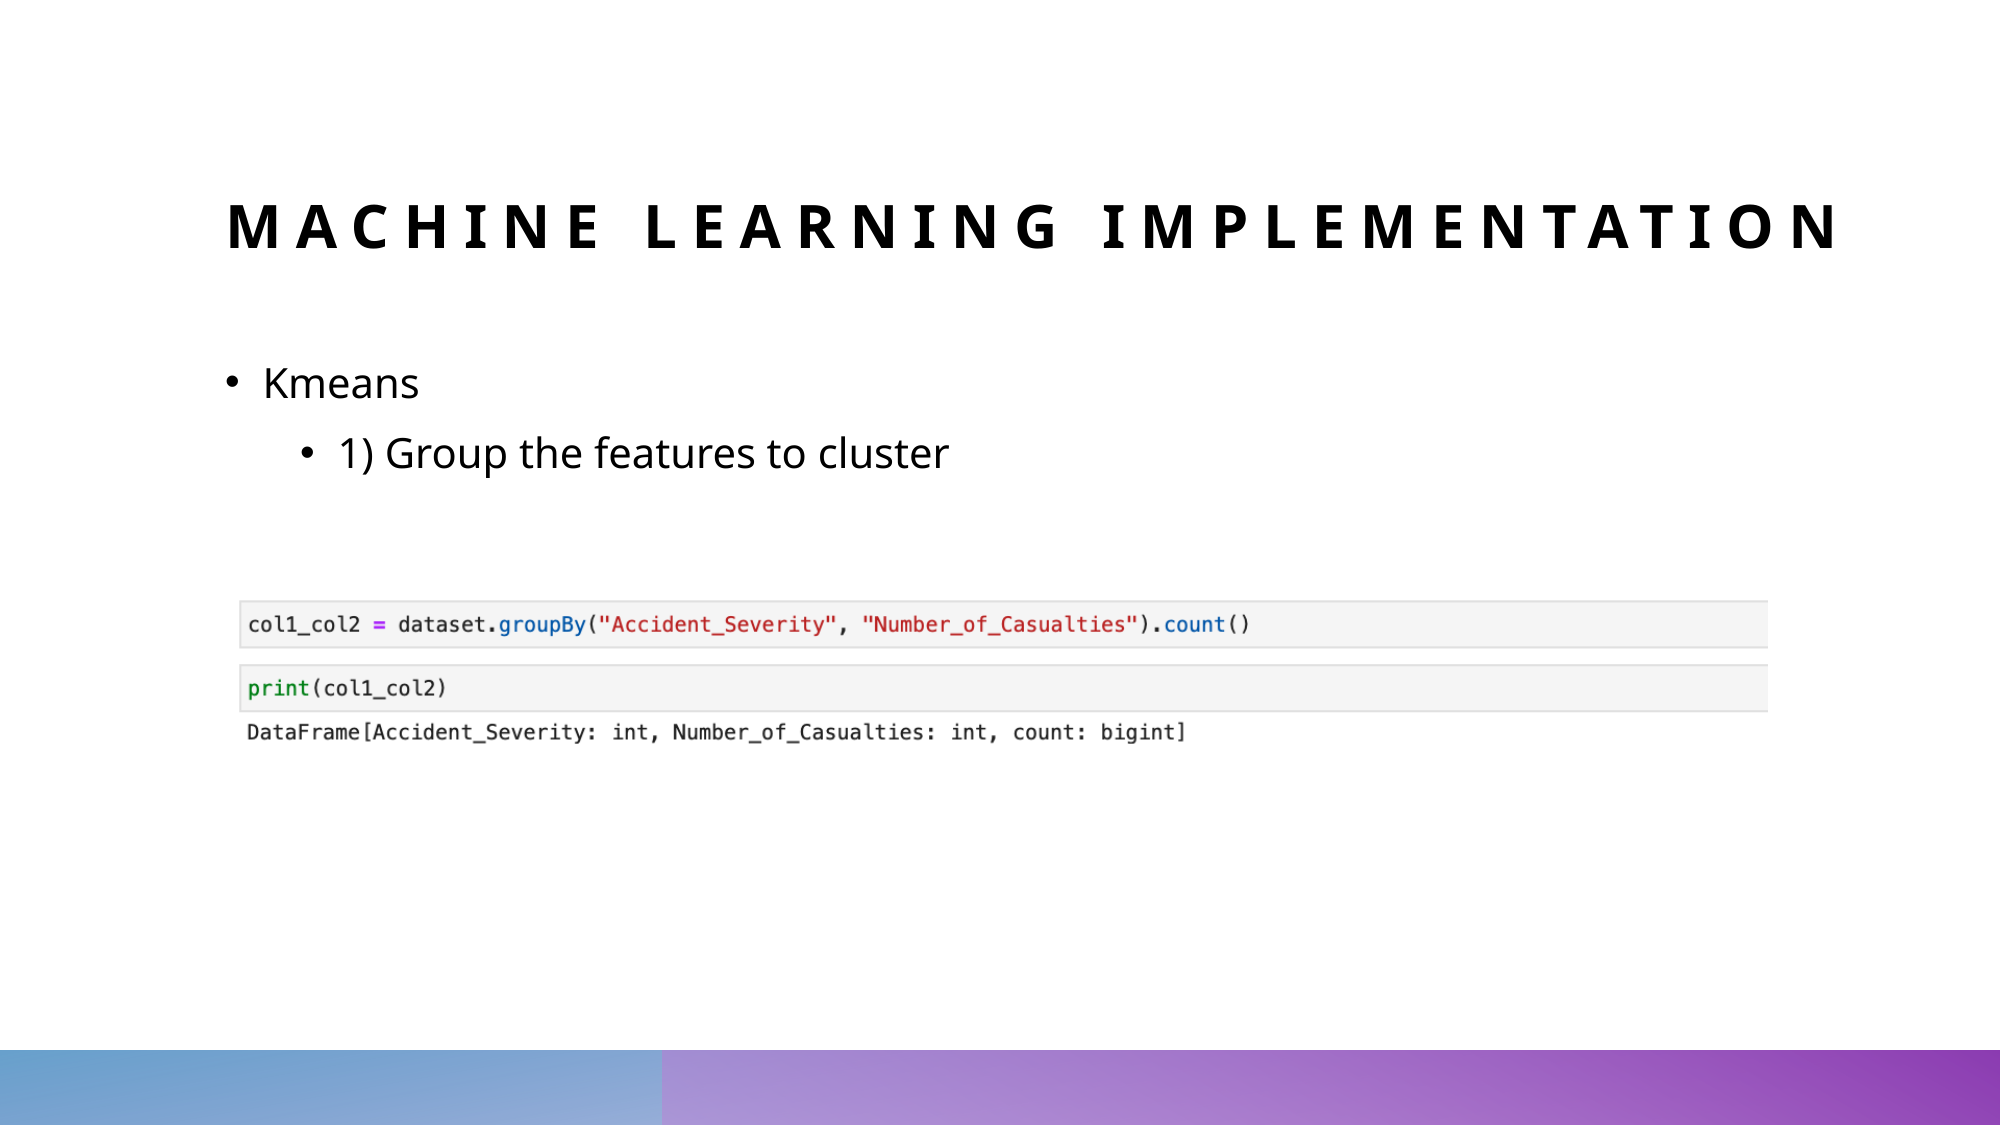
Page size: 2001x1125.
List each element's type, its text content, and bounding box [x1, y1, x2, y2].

list Kmeans 1) Group the features to cluster [225, 346, 1905, 996]
picture [232, 592, 1768, 751]
title Machine Learning Implementation [225, 130, 1905, 333]
